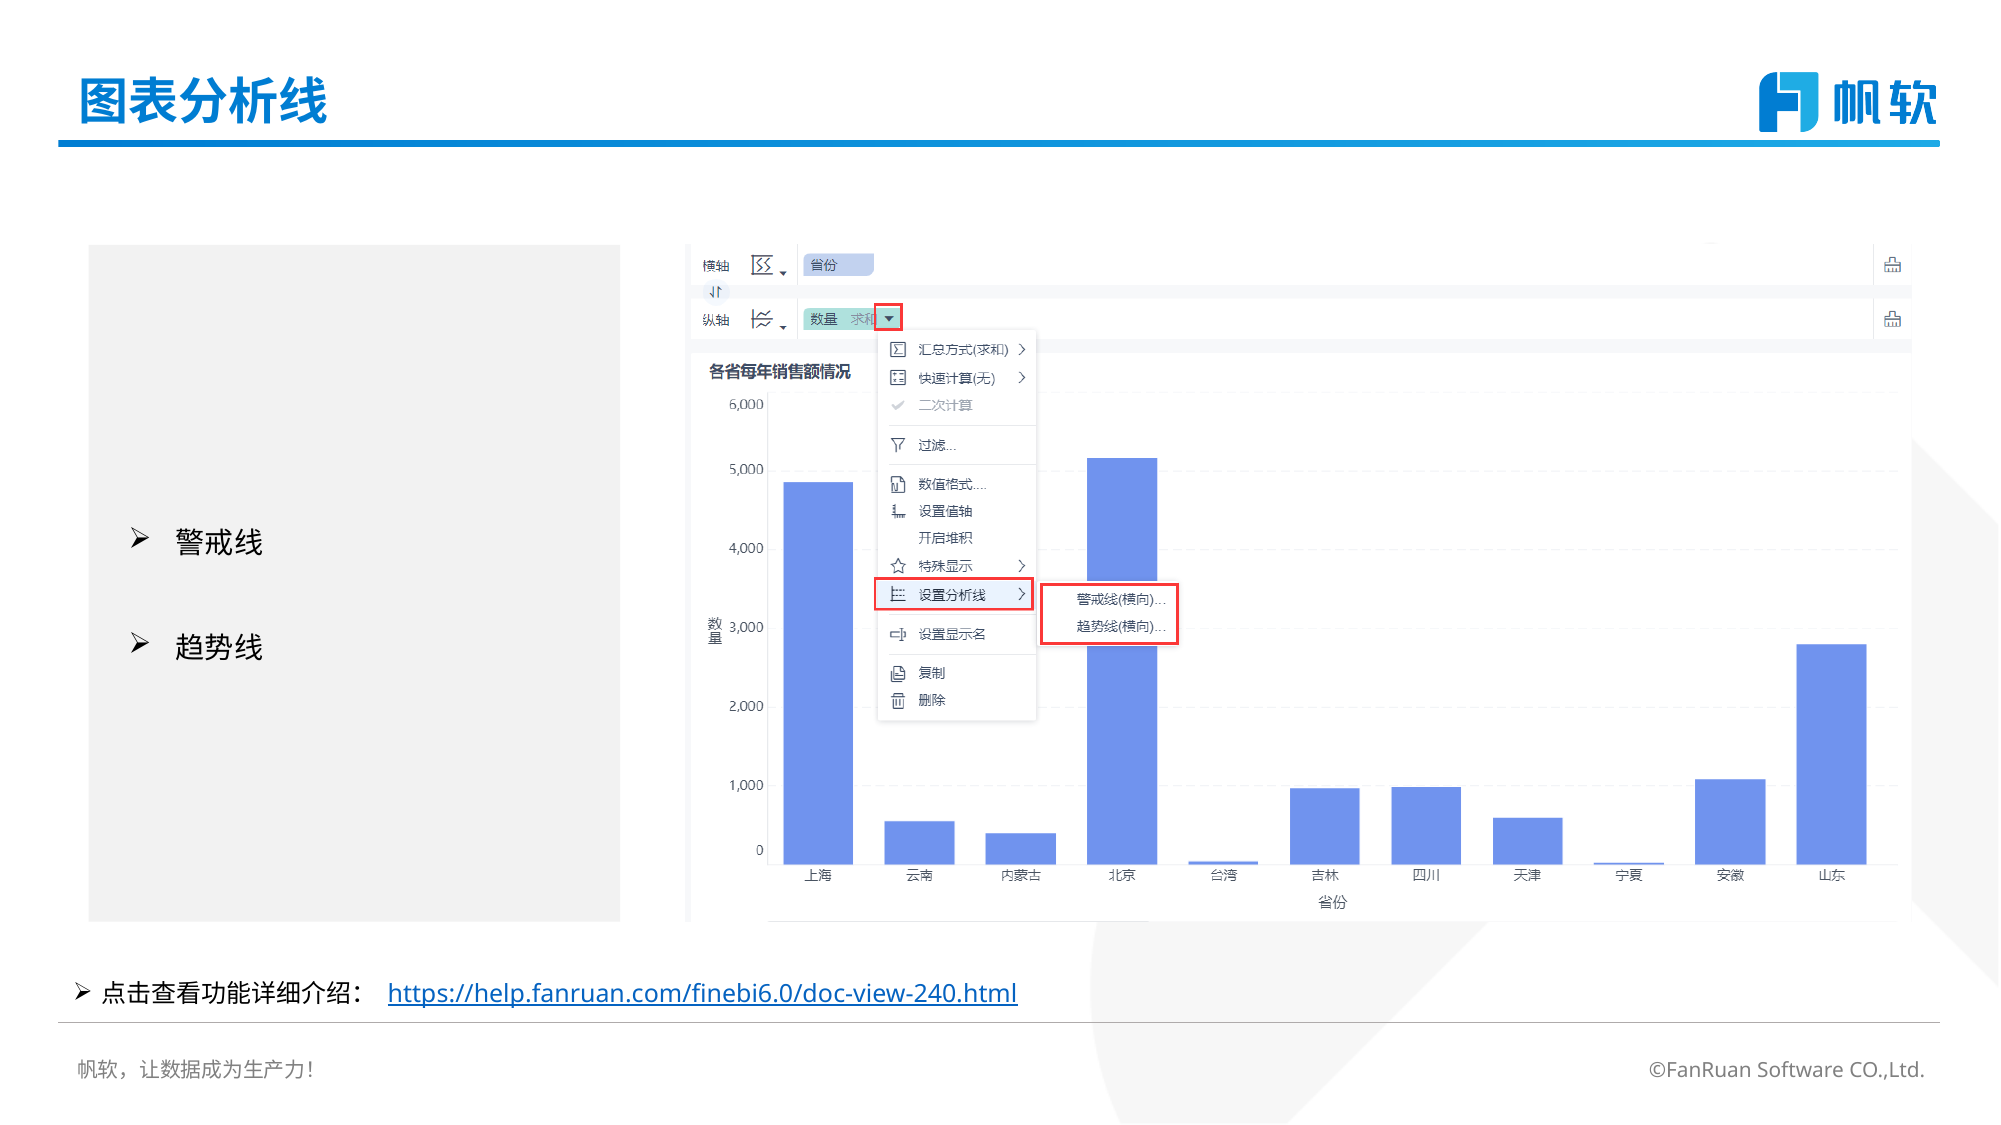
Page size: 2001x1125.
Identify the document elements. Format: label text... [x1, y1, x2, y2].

text_box 点击查看功能详细介绍： https://help.fanruan.com/finebi6.0/doc-view-240.html [58, 969, 1831, 1049]
title 图表分析线 [63, 67, 1696, 139]
text_box 警戒线 趋势线 [113, 499, 491, 725]
text_box [88, 244, 621, 923]
picture [0, 0, 1999, 1125]
